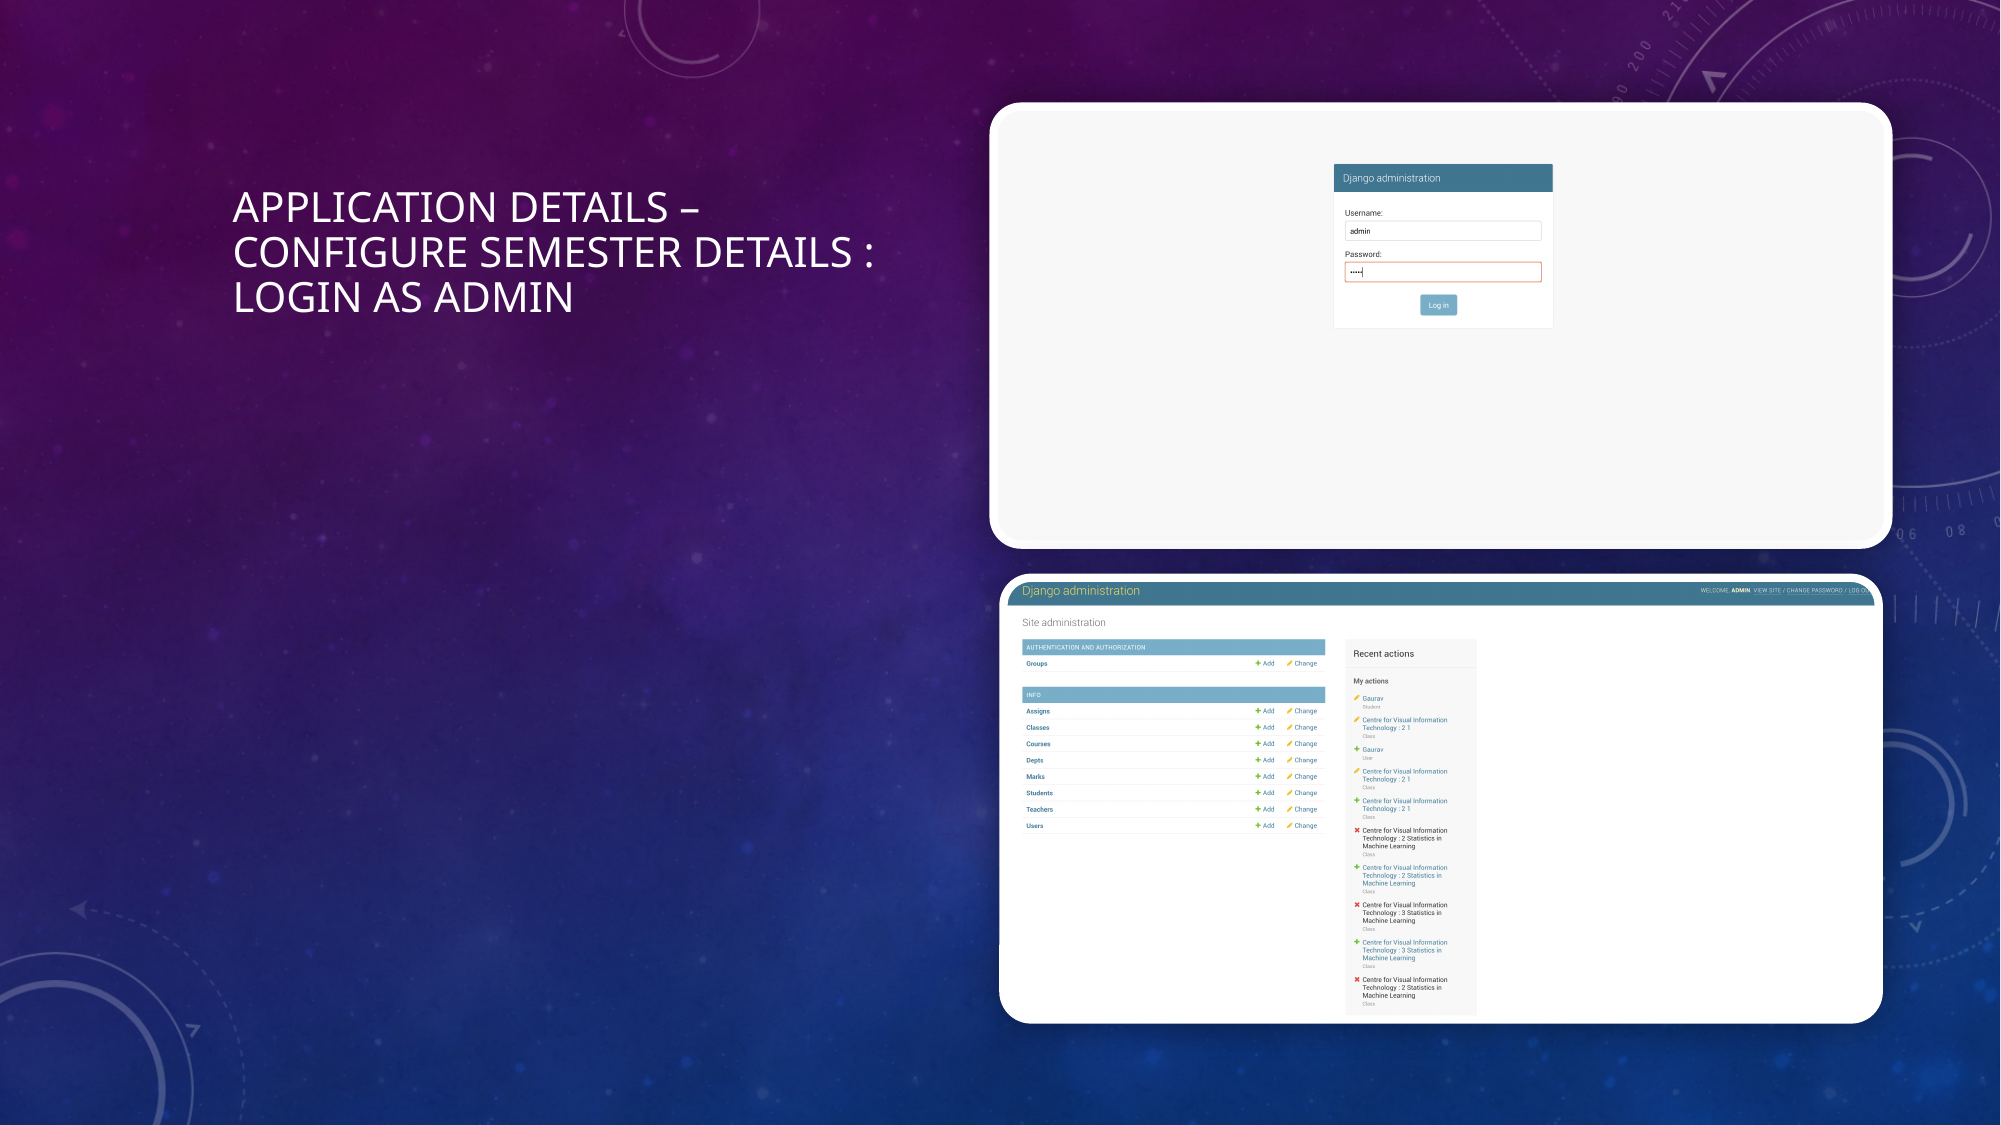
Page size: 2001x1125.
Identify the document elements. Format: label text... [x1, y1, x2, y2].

title APPLICATION DETAILS – CONFIGURE SEMESTER DETAILS : LOGIN AS ADMIN [217, 169, 891, 339]
picture [0, 0, 2001, 1125]
